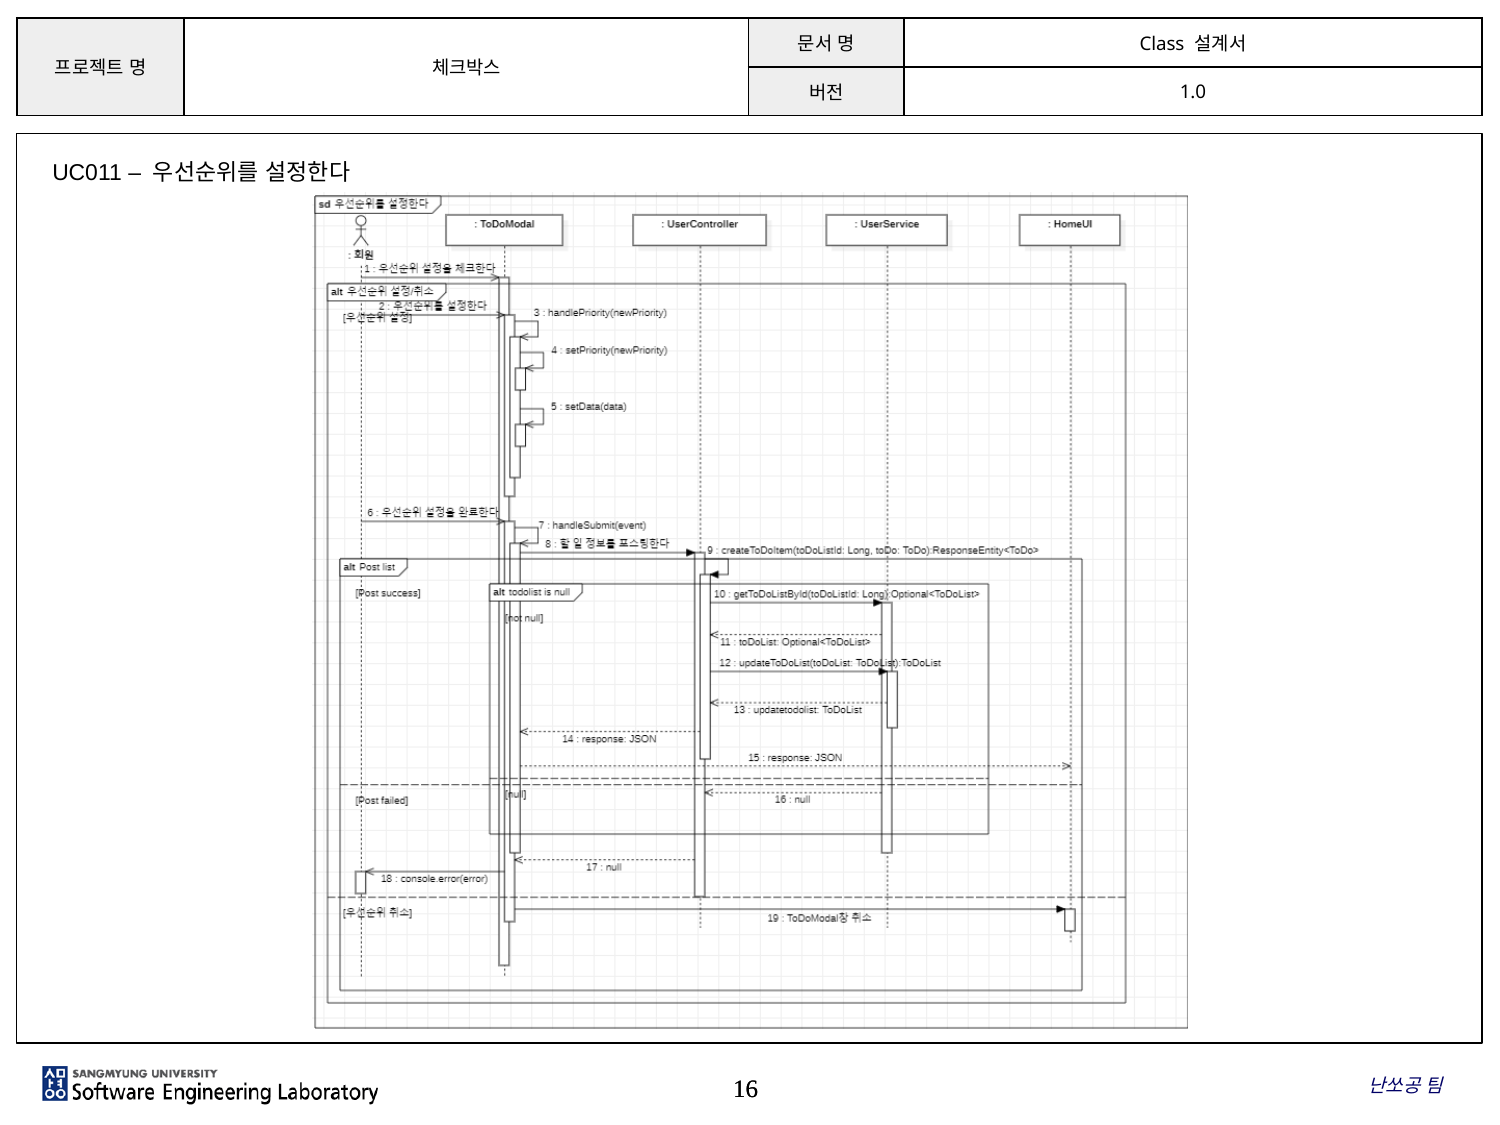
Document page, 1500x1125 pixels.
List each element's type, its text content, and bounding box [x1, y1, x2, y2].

picture [312, 192, 1188, 1030]
footer 난쏘공 팀 [994, 1060, 1454, 1110]
text_box UC011 – 우선순위를 설정한다 [37, 149, 366, 193]
picture [42, 1066, 382, 1106]
